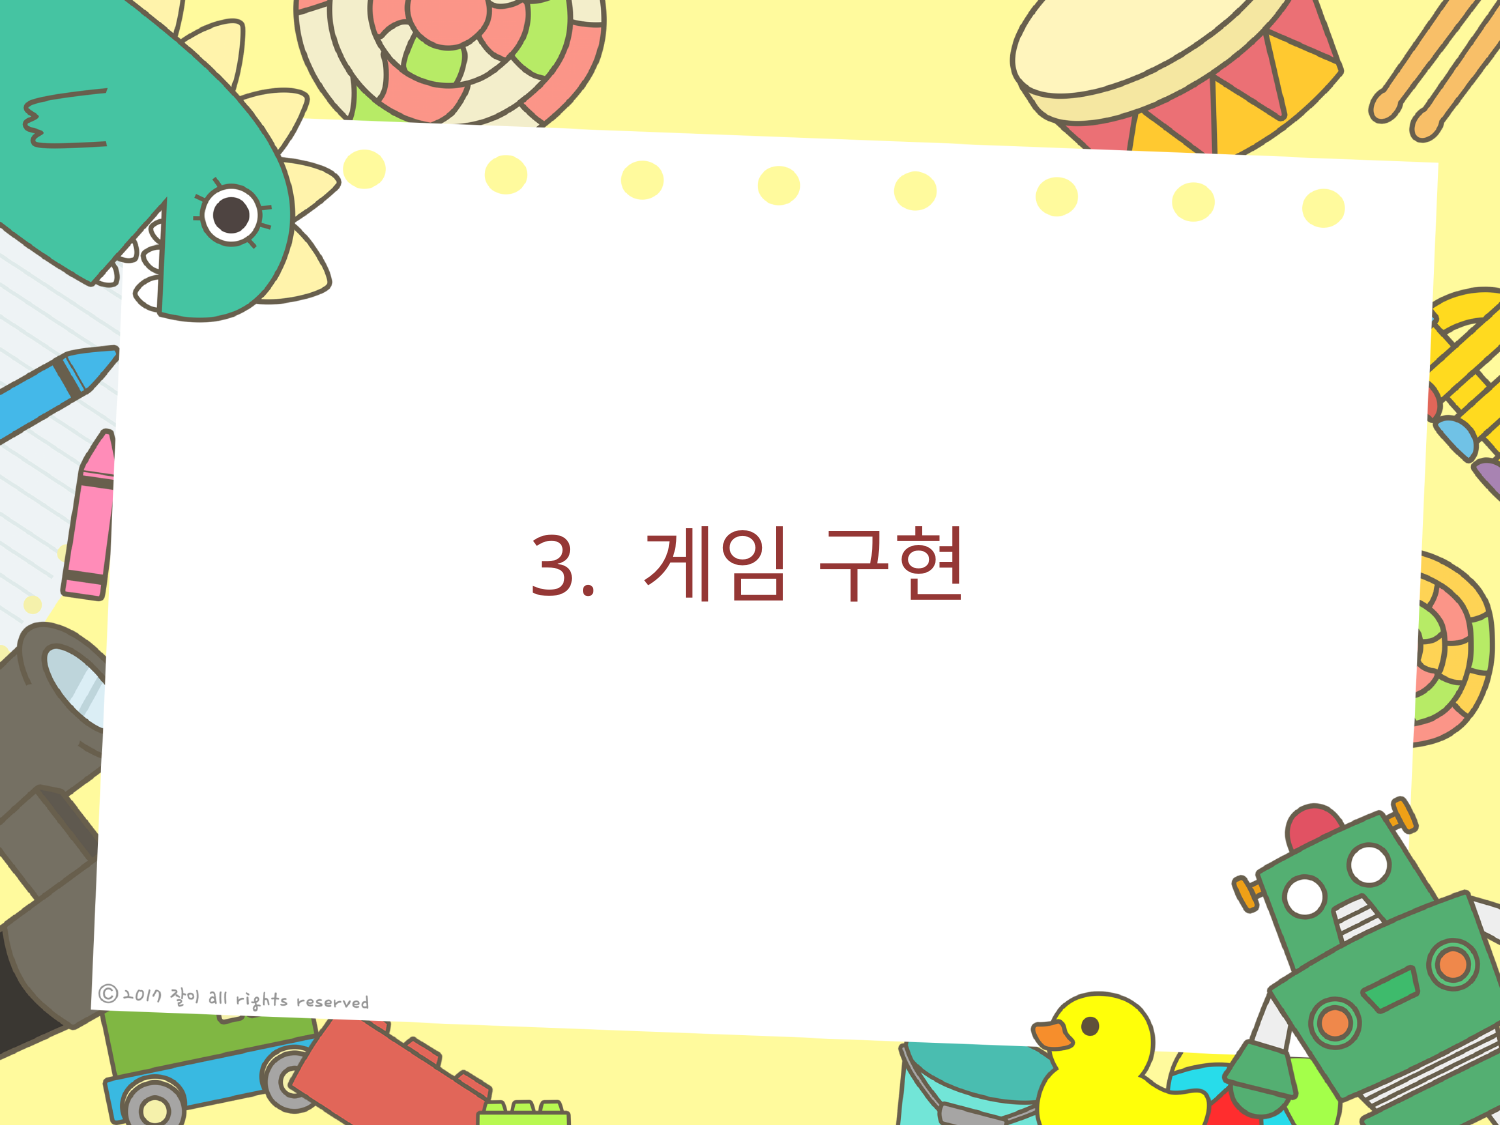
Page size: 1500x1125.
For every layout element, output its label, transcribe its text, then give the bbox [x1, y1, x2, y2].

picture [0, 0, 1500, 1125]
text_box 3. 게임 구현 [514, 504, 986, 620]
